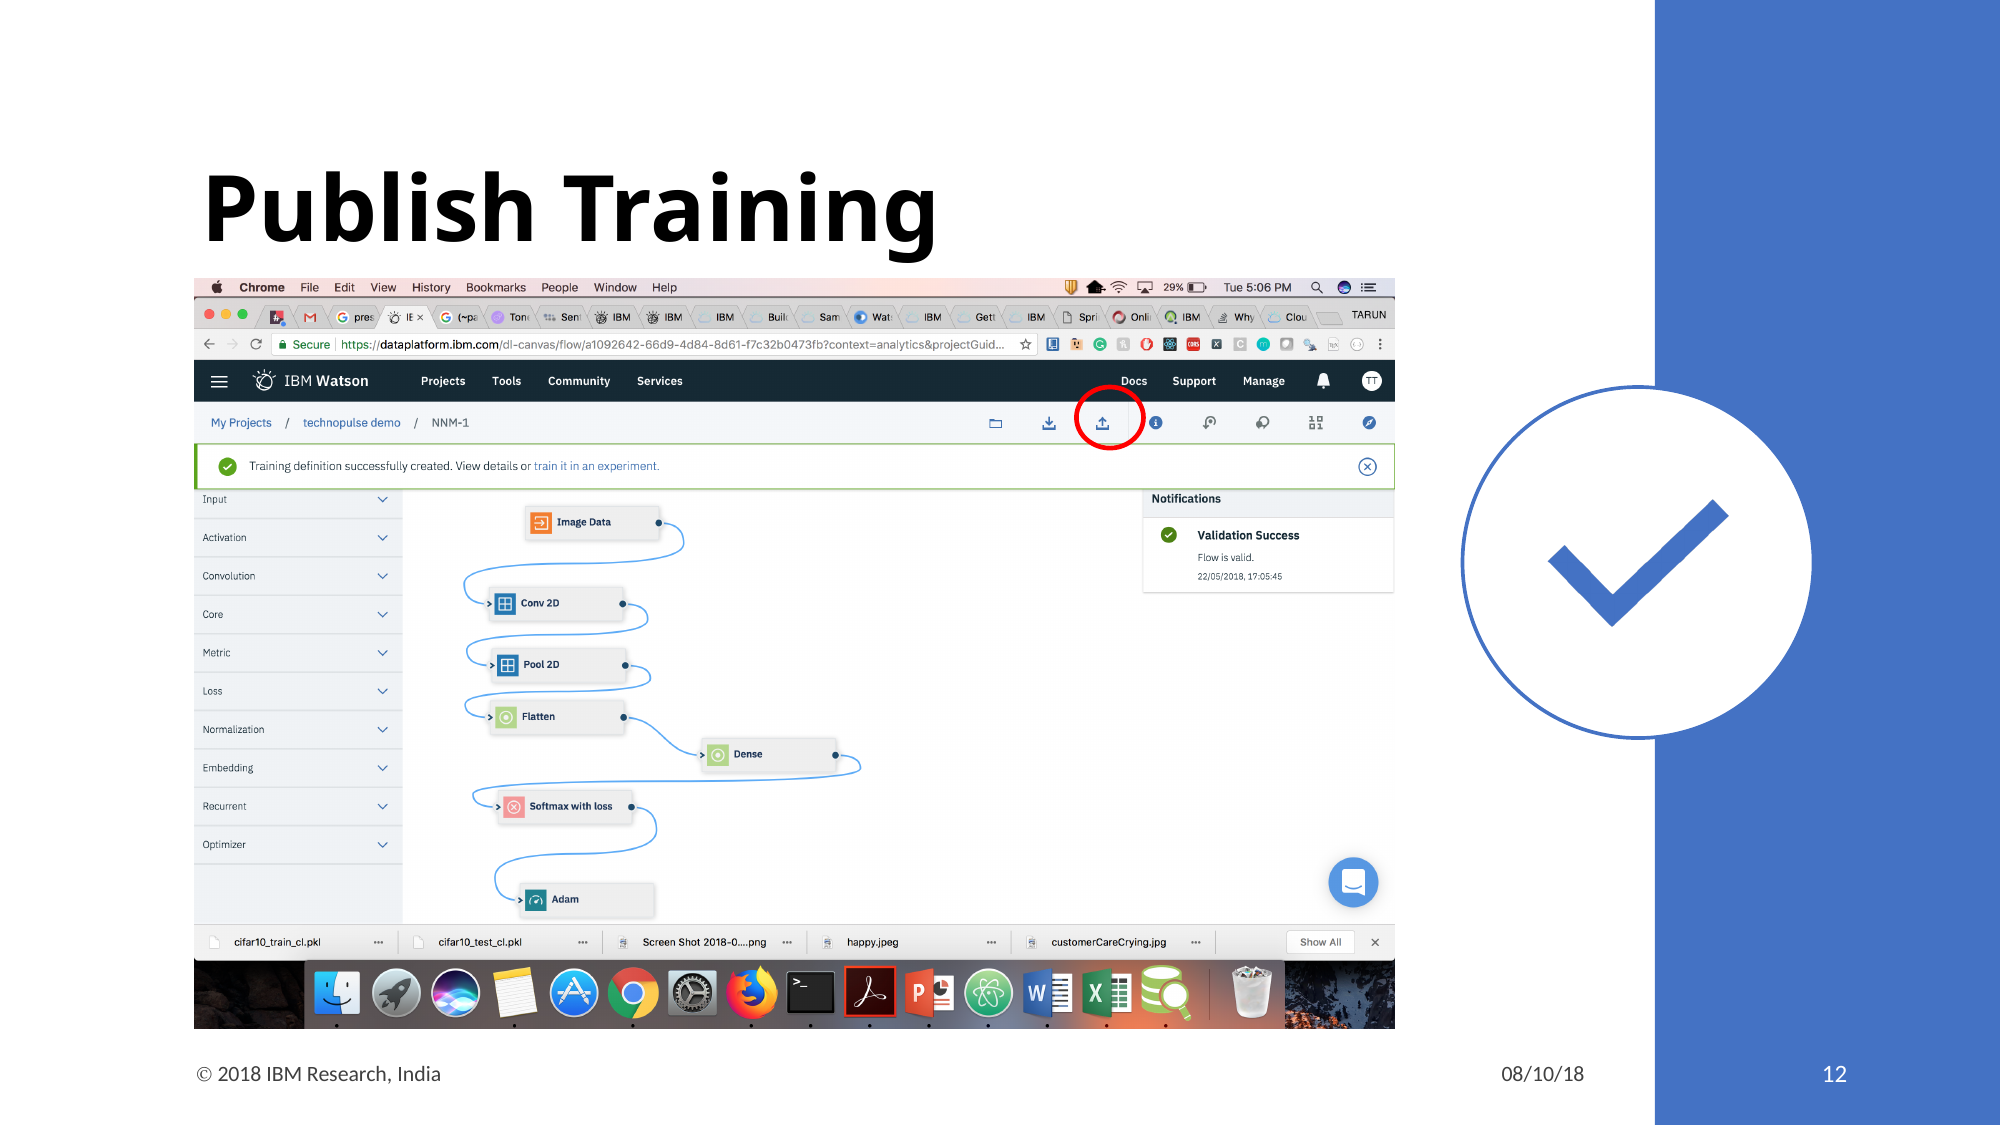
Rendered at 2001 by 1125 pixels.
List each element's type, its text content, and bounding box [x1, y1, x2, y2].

footer Ⓒ 2018 IBM Research, India [181, 1042, 984, 1103]
text_box [1461, 385, 1815, 740]
slide_number 12 [1696, 1042, 1863, 1103]
picture [194, 278, 1395, 1029]
picture [1544, 468, 1732, 657]
title Publish Training [186, 102, 1413, 321]
text_box [1654, 0, 2000, 1125]
text_box 08/10/18 [1149, 1042, 1600, 1103]
